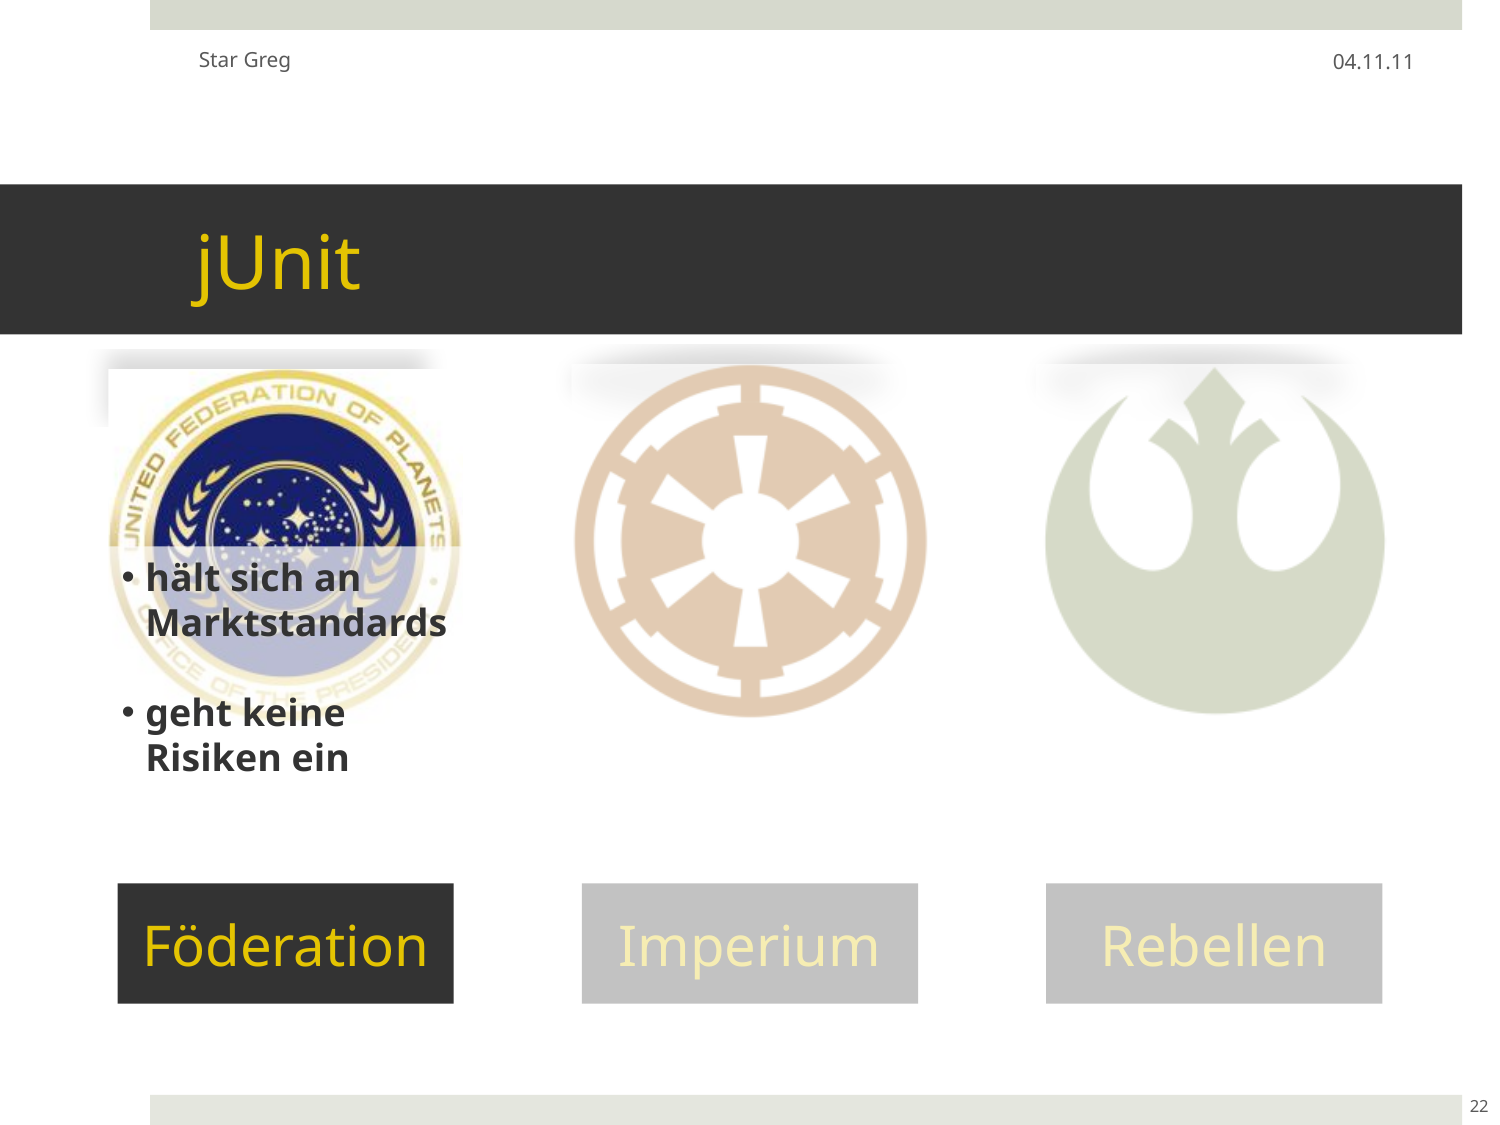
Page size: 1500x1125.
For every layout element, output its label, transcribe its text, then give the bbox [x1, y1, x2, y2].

slide_number 22 [1441, 1077, 1500, 1125]
picture [570, 363, 930, 719]
text_box [570, 719, 930, 1079]
footer Star Greg [183, 30, 659, 91]
picture [107, 368, 464, 725]
picture [1036, 363, 1392, 719]
title jUnit [0, 184, 1463, 335]
text_box Föderation [116, 882, 455, 1005]
text_box [1035, 363, 1394, 1079]
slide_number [1079, 30, 1430, 91]
text_box hält sich an Marktstandards geht keine Risiken ein [106, 545, 465, 870]
